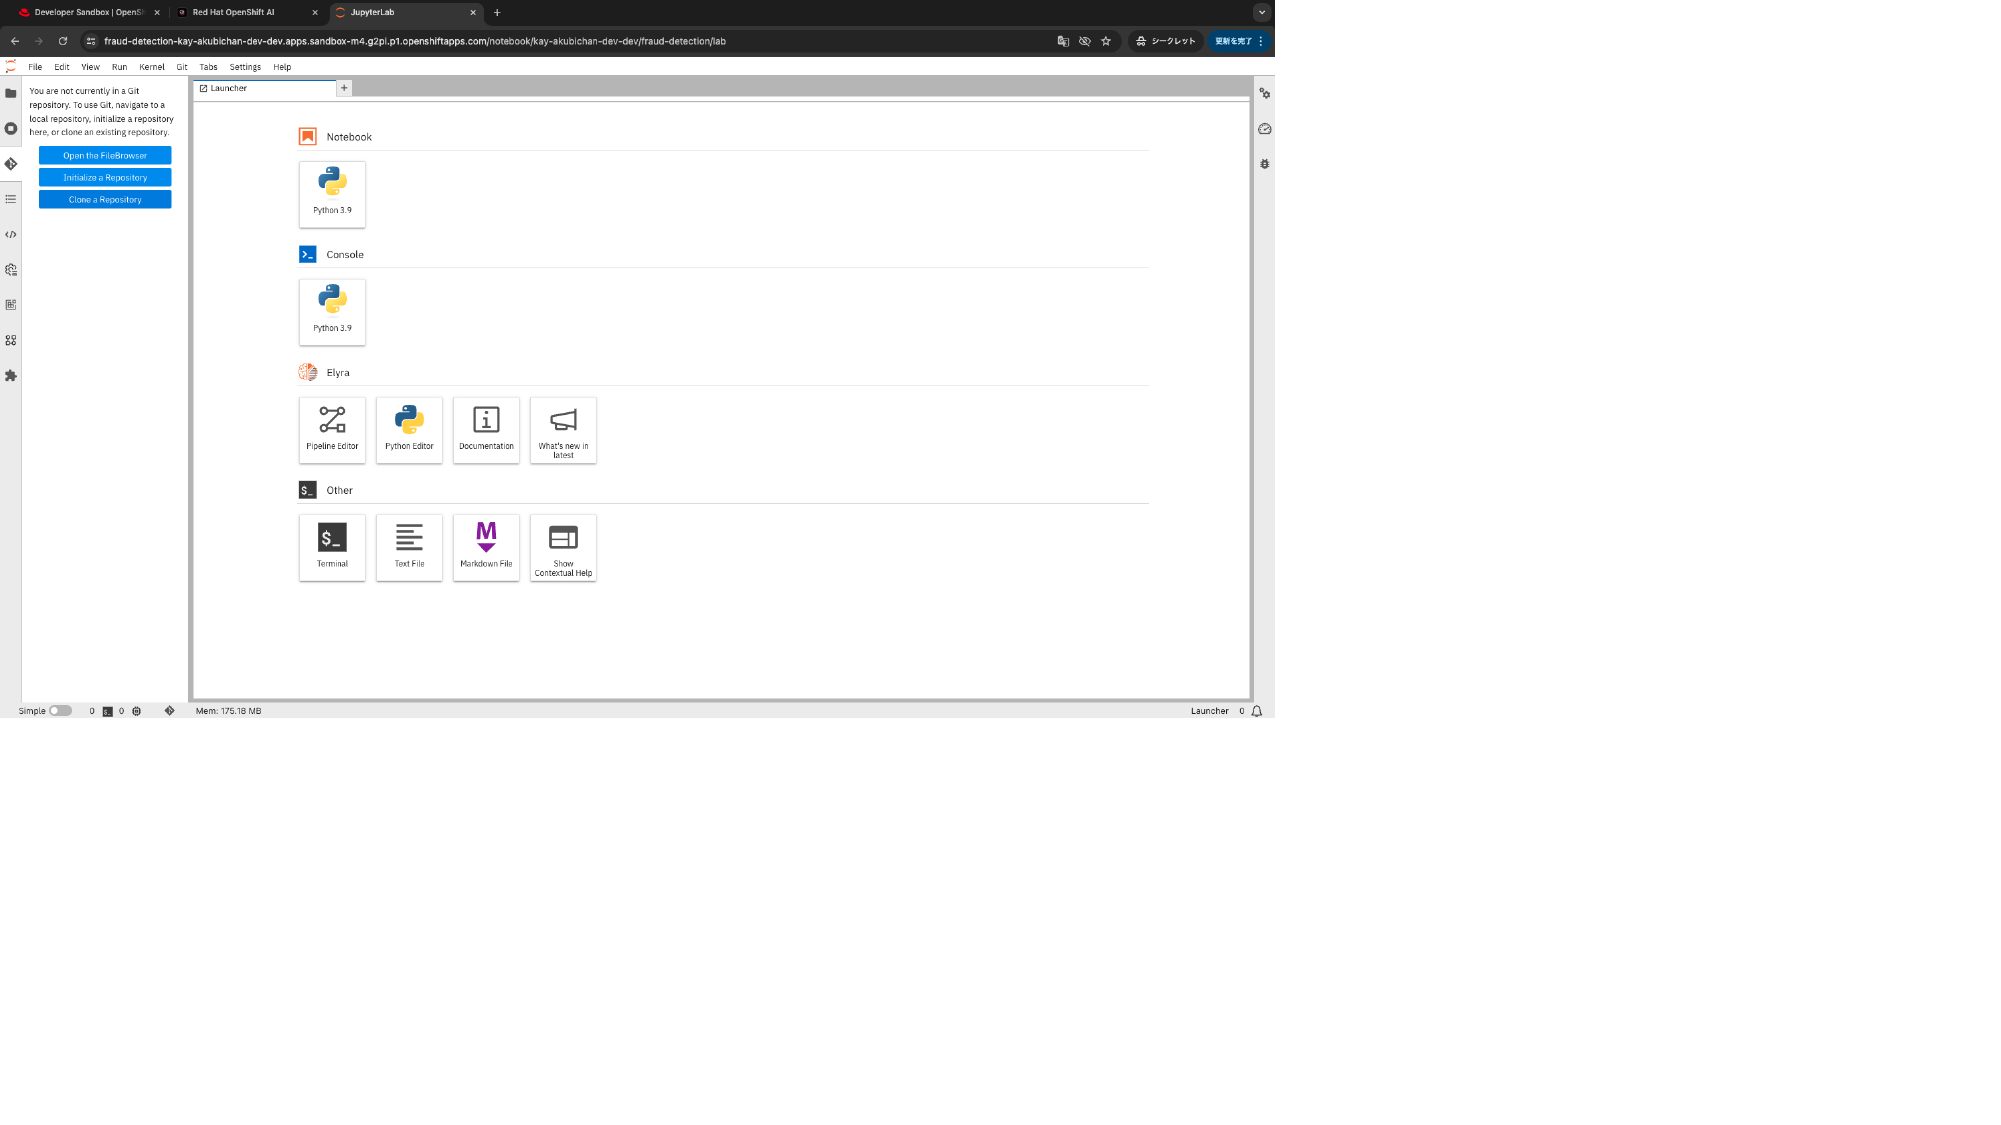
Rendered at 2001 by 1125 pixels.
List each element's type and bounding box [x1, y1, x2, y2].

picture [0, 0, 1276, 718]
